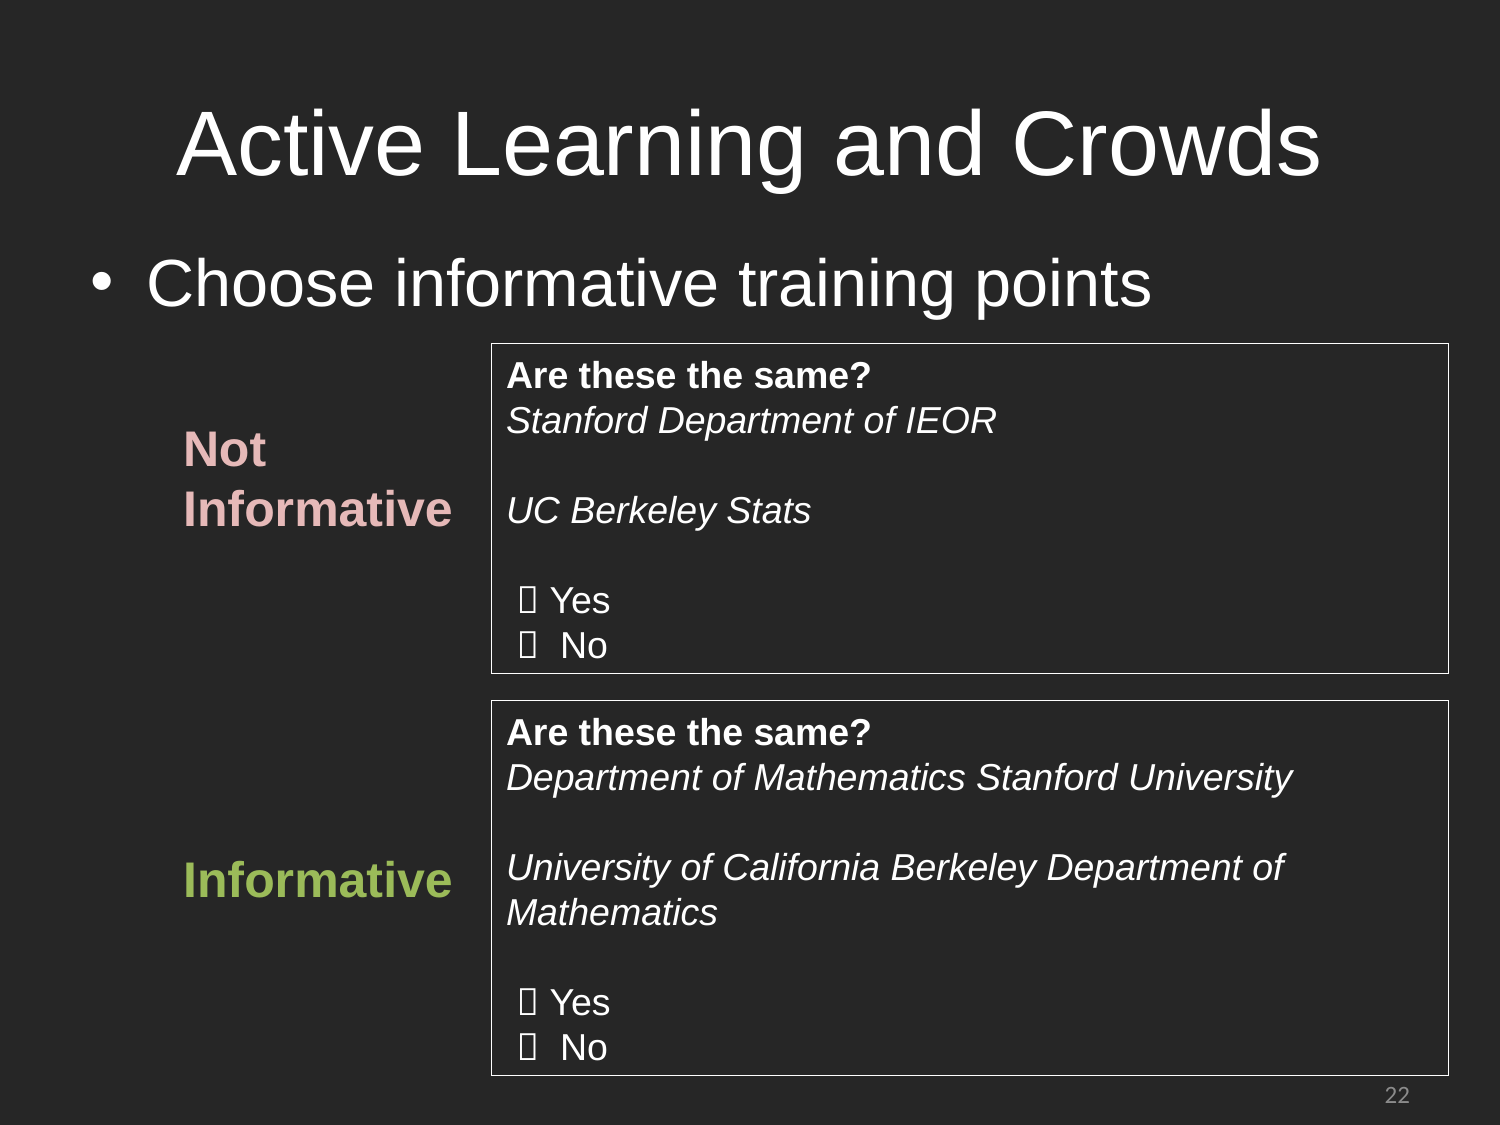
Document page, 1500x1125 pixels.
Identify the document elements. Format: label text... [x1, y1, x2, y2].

title Active Learning and Crowds [75, 45, 1425, 232]
list Choose informative training points [75, 232, 1425, 975]
text_box Not Informative [168, 409, 468, 544]
text_box Are these the same? Stanford Department of IEOR UC Berkeley Stats  Yes  No [491, 343, 1449, 674]
text_box Informative [168, 839, 468, 915]
slide_number 22 [1074, 1063, 1425, 1124]
text_box Are these the same? Department of Mathematics Stanford University University of California Berkeley Department of Mathematics  Yes  No [491, 700, 1449, 1076]
